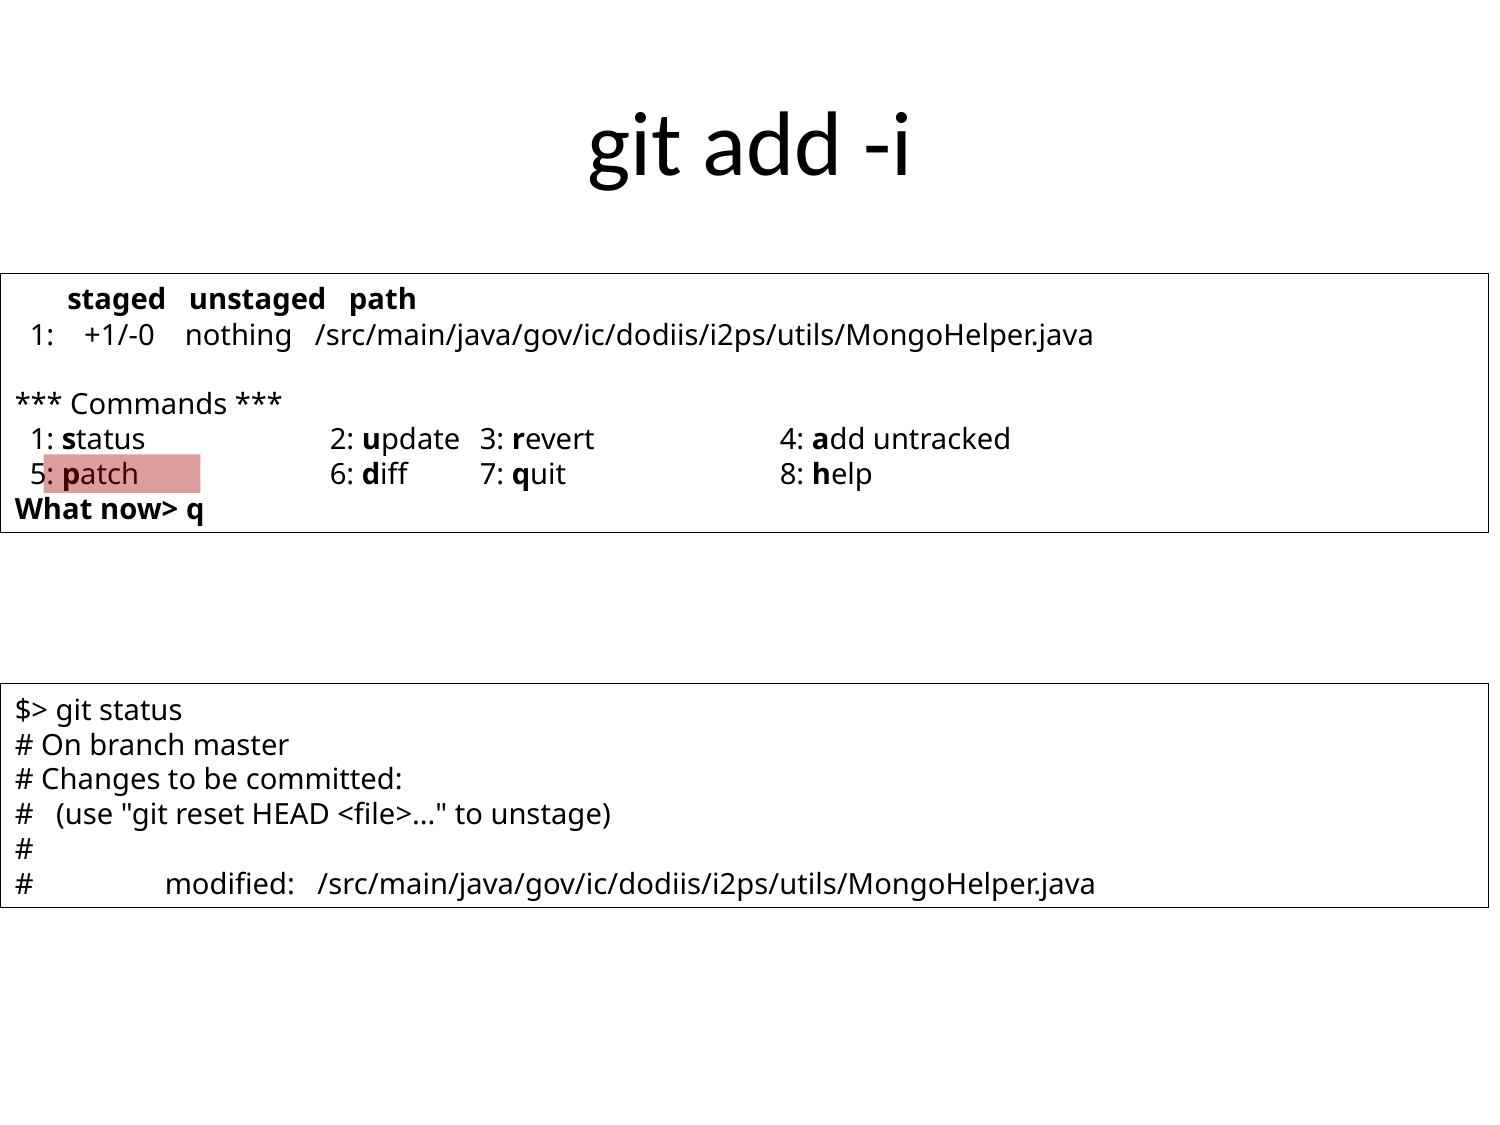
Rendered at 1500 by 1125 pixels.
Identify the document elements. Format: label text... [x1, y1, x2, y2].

title git add -i [75, 45, 1425, 233]
text_box staged unstaged path 1: +1/-0 nothing /src/main/java/gov/ic/dodiis/i2ps/utils/MongoHelper.java *** Commands *** 1: status 2: update 3: revert 4: add untracked 5: patch 6: diff 7: quit 8: help What now> q [0, 273, 1489, 533]
text_box [43, 454, 201, 493]
text_box $> git status # On branch master # Changes to be committed: # (use "git reset HEAD <file>..." to unstage) # # modified: /src/main/java/gov/ic/dodiis/i2ps/utils/MongoHelper.java [0, 683, 1489, 908]
